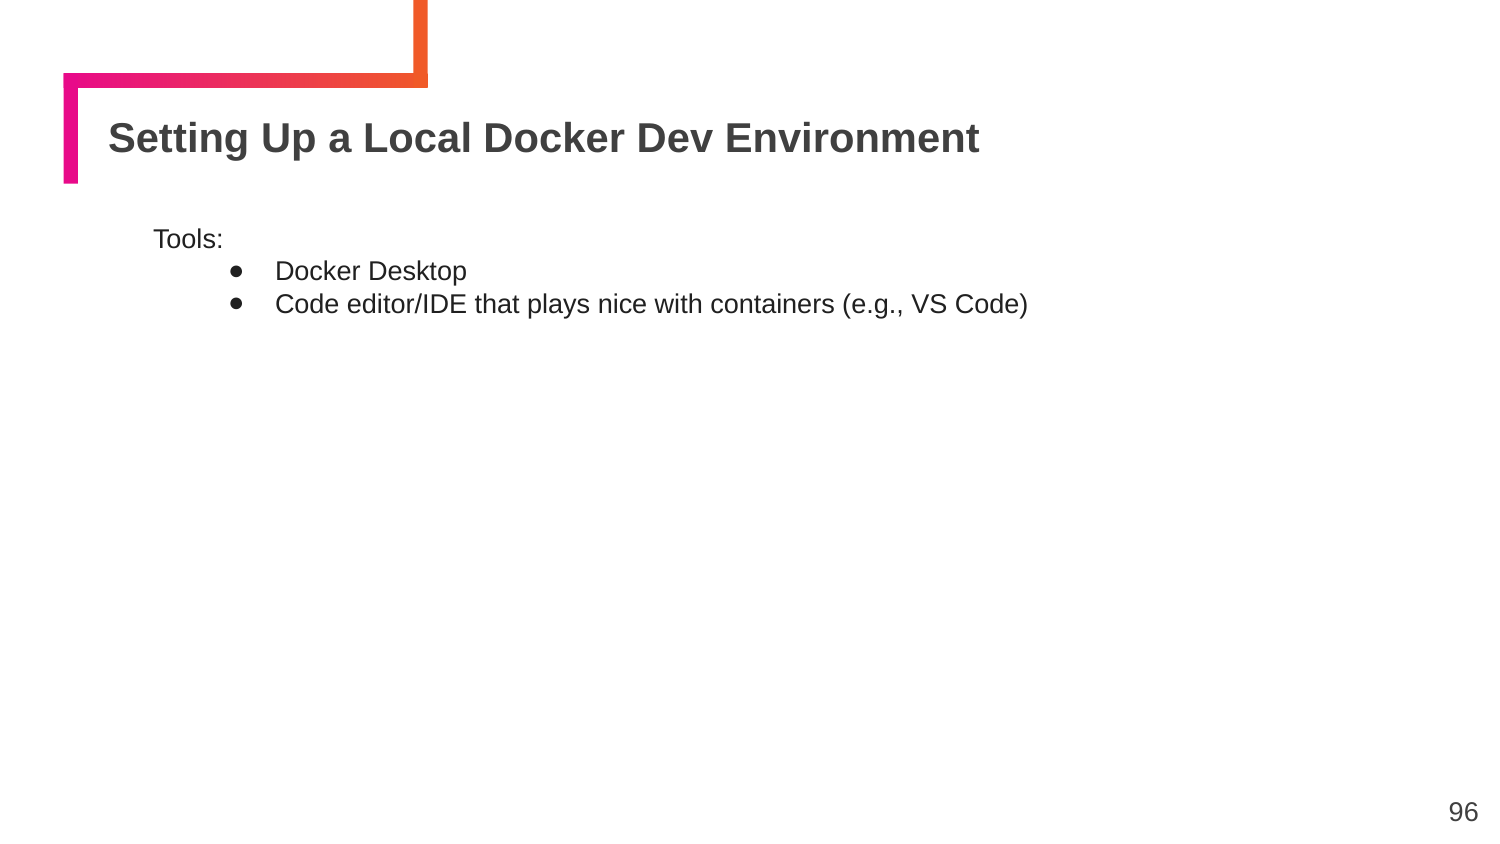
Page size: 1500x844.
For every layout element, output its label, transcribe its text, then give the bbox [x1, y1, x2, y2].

title Setting Up a Local Docker Dev Environment [100, 117, 1455, 169]
subtitle Tools: Docker Desktop Code editor/IDE that plays nice with containers (e.g., VS Code) [100, 206, 1352, 727]
slide_number 96 [1403, 779, 1494, 844]
